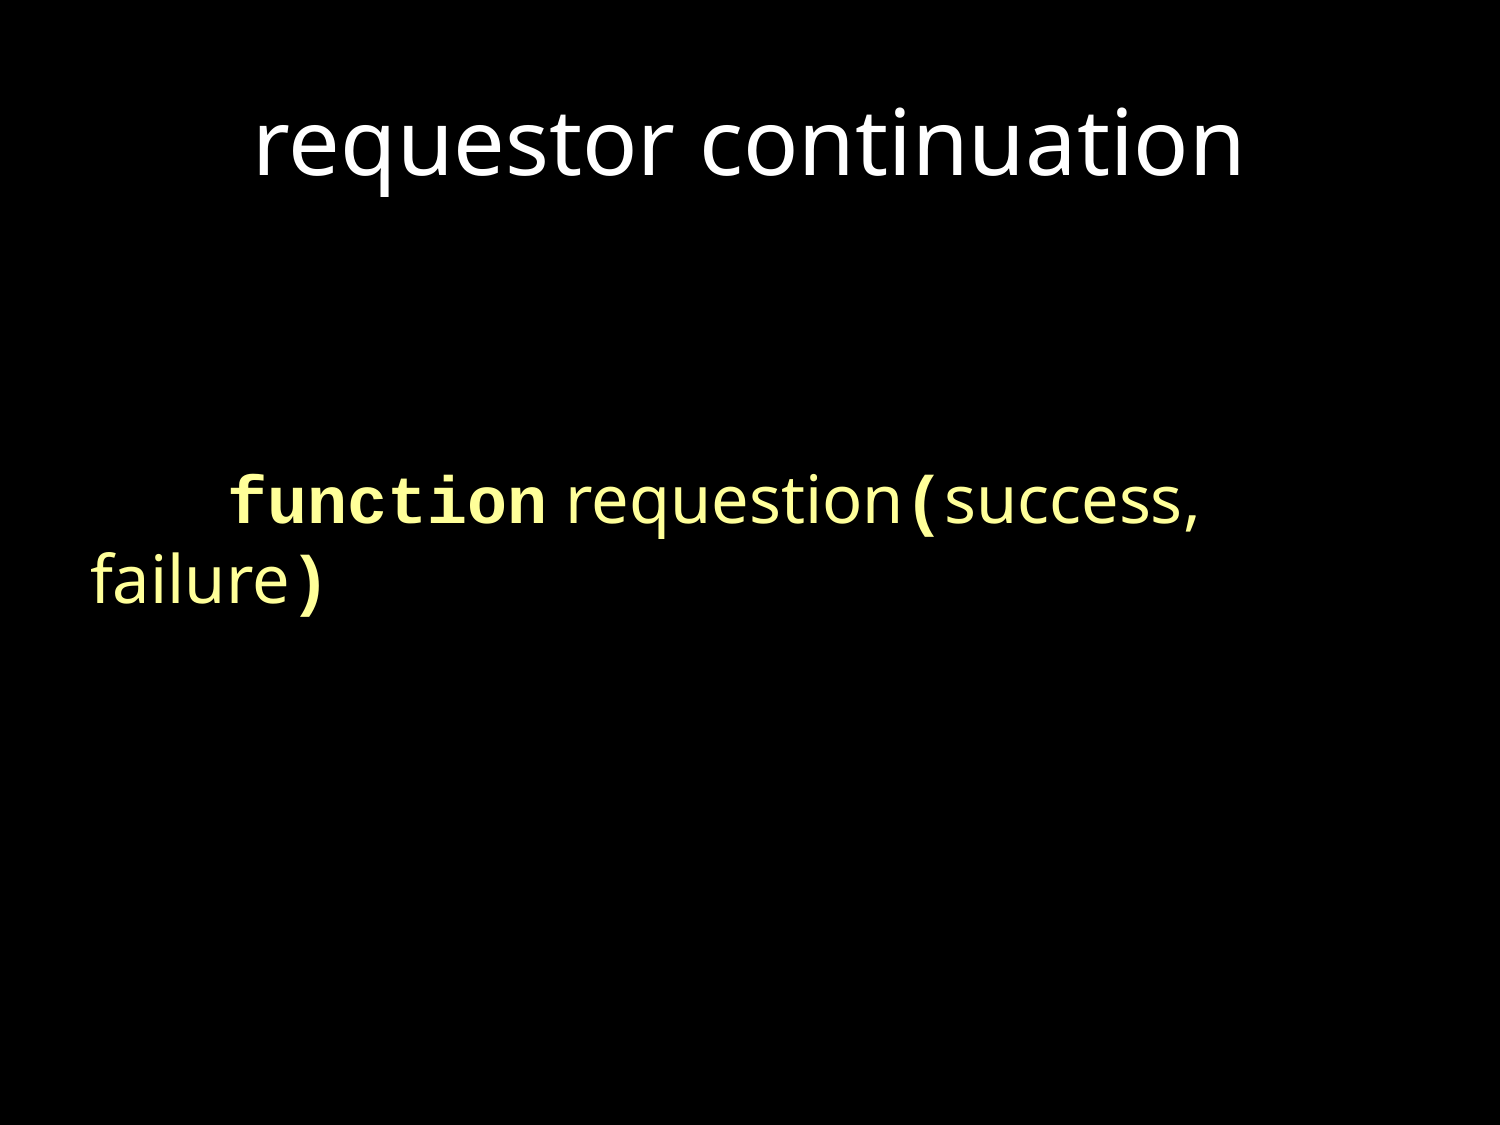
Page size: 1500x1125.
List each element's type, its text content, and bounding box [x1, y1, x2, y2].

list function requestory(arguments…) → function requestor( function requestion(success, failure), value ) → function quash(reason) [74, 262, 1463, 1088]
title requestor continuation [74, 44, 1426, 233]
